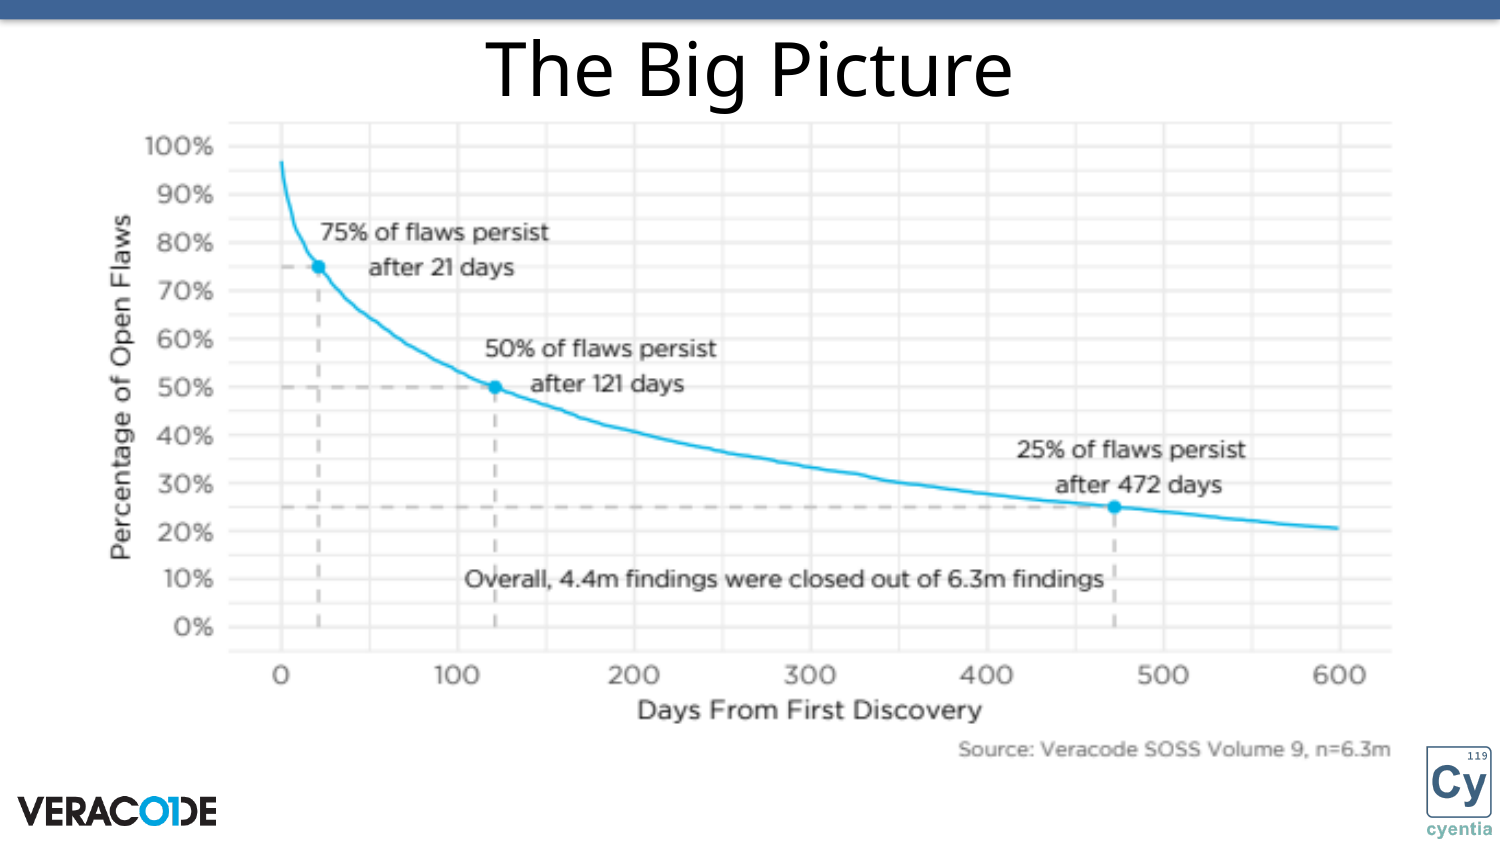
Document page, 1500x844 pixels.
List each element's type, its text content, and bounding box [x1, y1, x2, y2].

picture [160, 796, 172, 826]
picture [179, 796, 216, 826]
picture [17, 796, 149, 826]
title The Big Picture [75, 13, 1425, 155]
picture [146, 803, 162, 820]
picture [95, 107, 1404, 777]
